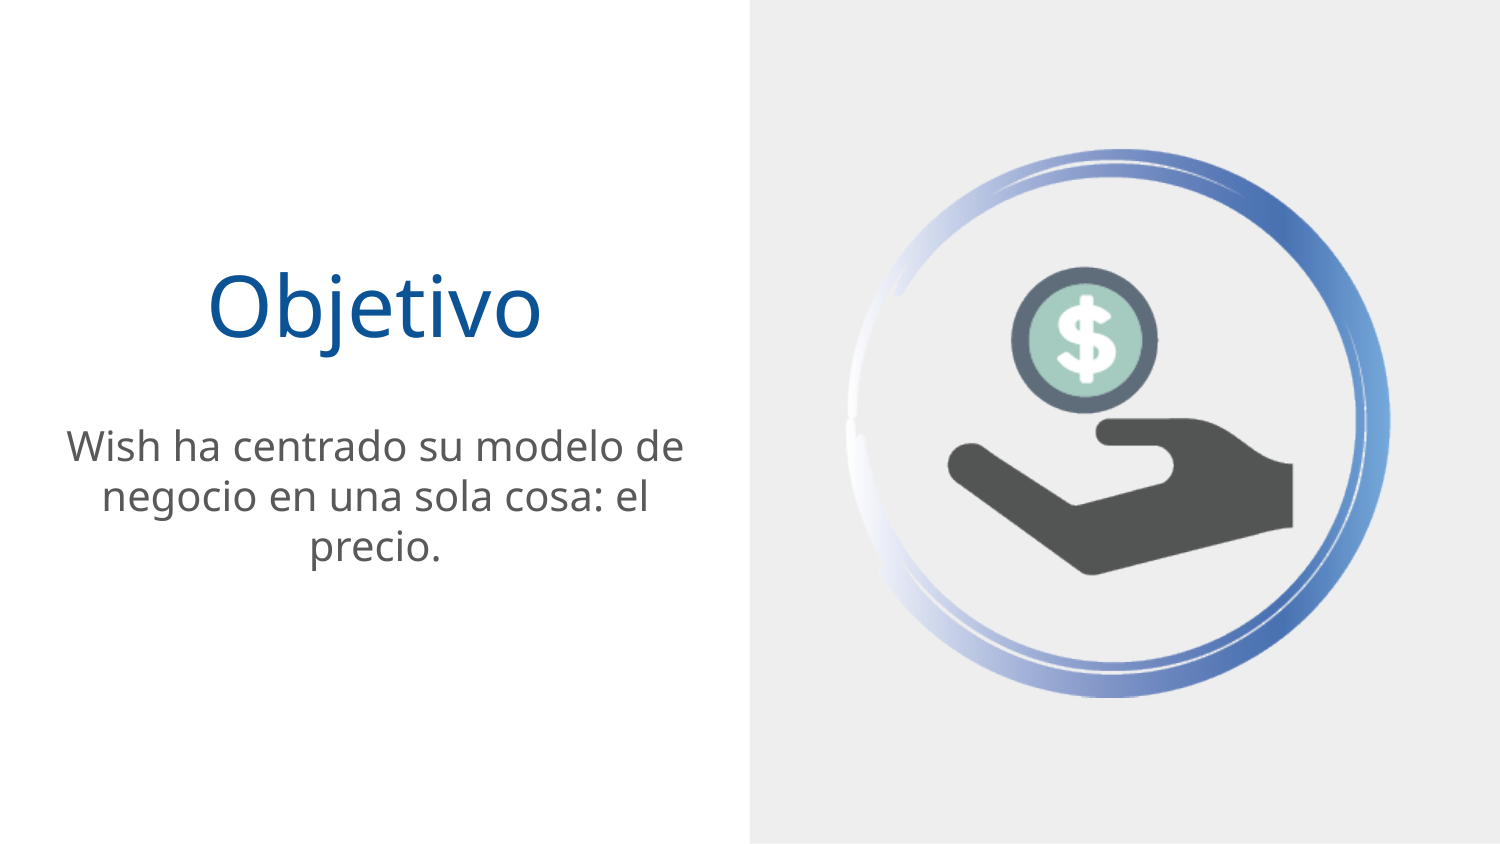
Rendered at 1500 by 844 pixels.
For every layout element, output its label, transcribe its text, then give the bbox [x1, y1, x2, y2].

picture [845, 145, 1393, 698]
subtitle Wish ha centrado su modelo de negocio en una sola cosa: el precio. [43, 404, 708, 608]
title Objetivo [43, 202, 708, 404]
